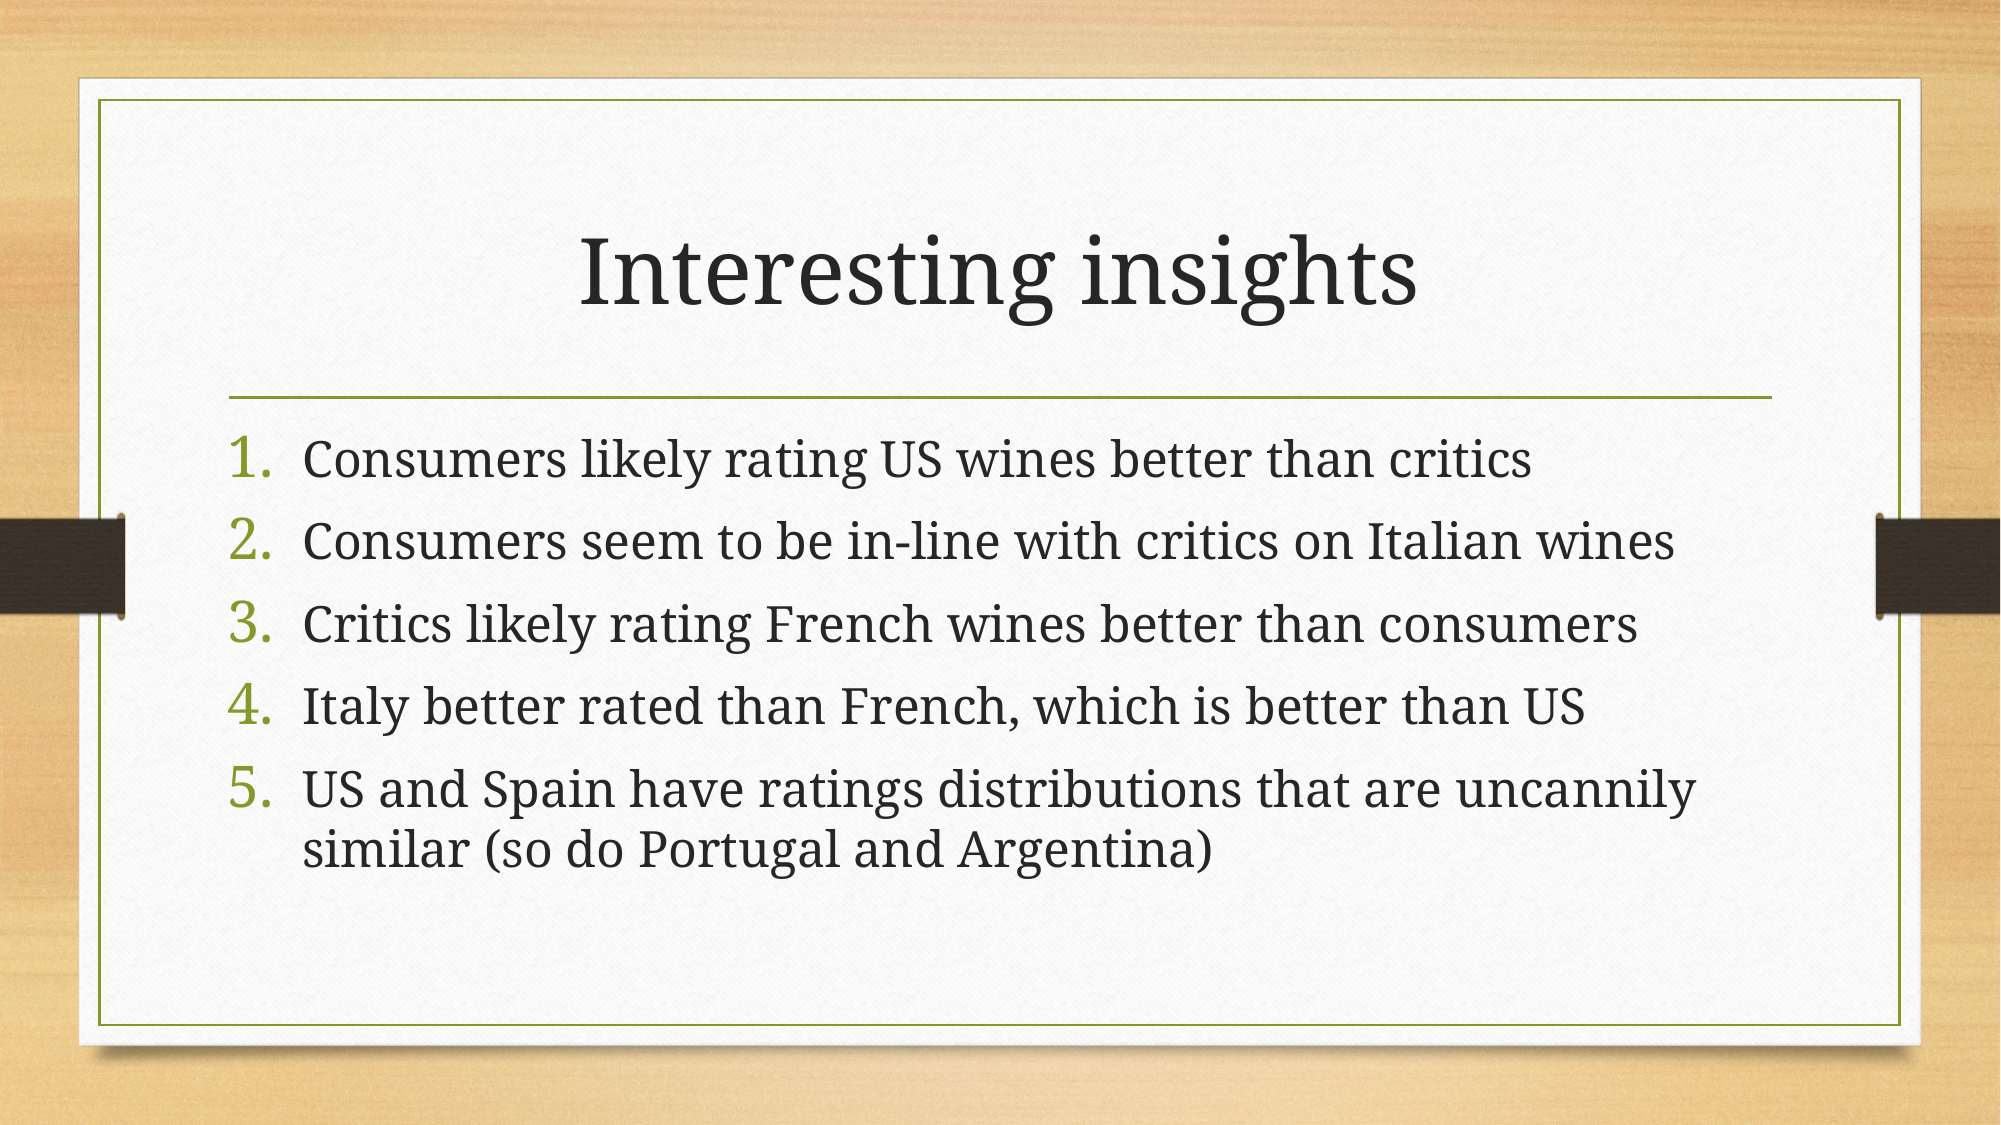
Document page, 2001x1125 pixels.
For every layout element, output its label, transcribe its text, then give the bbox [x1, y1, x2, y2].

title Interesting insights [212, 161, 1788, 375]
picture [0, 0, 2001, 1125]
list Consumers likely rating US wines better than critics Consumers seem to be in-line with critics on Italian wines Critics likely rating French wines better than consumers Italy better rated than French, which is better than US US and Spain have ratings distributions that are uncannily similar (so do Portugal and Argentina) [212, 419, 1788, 964]
